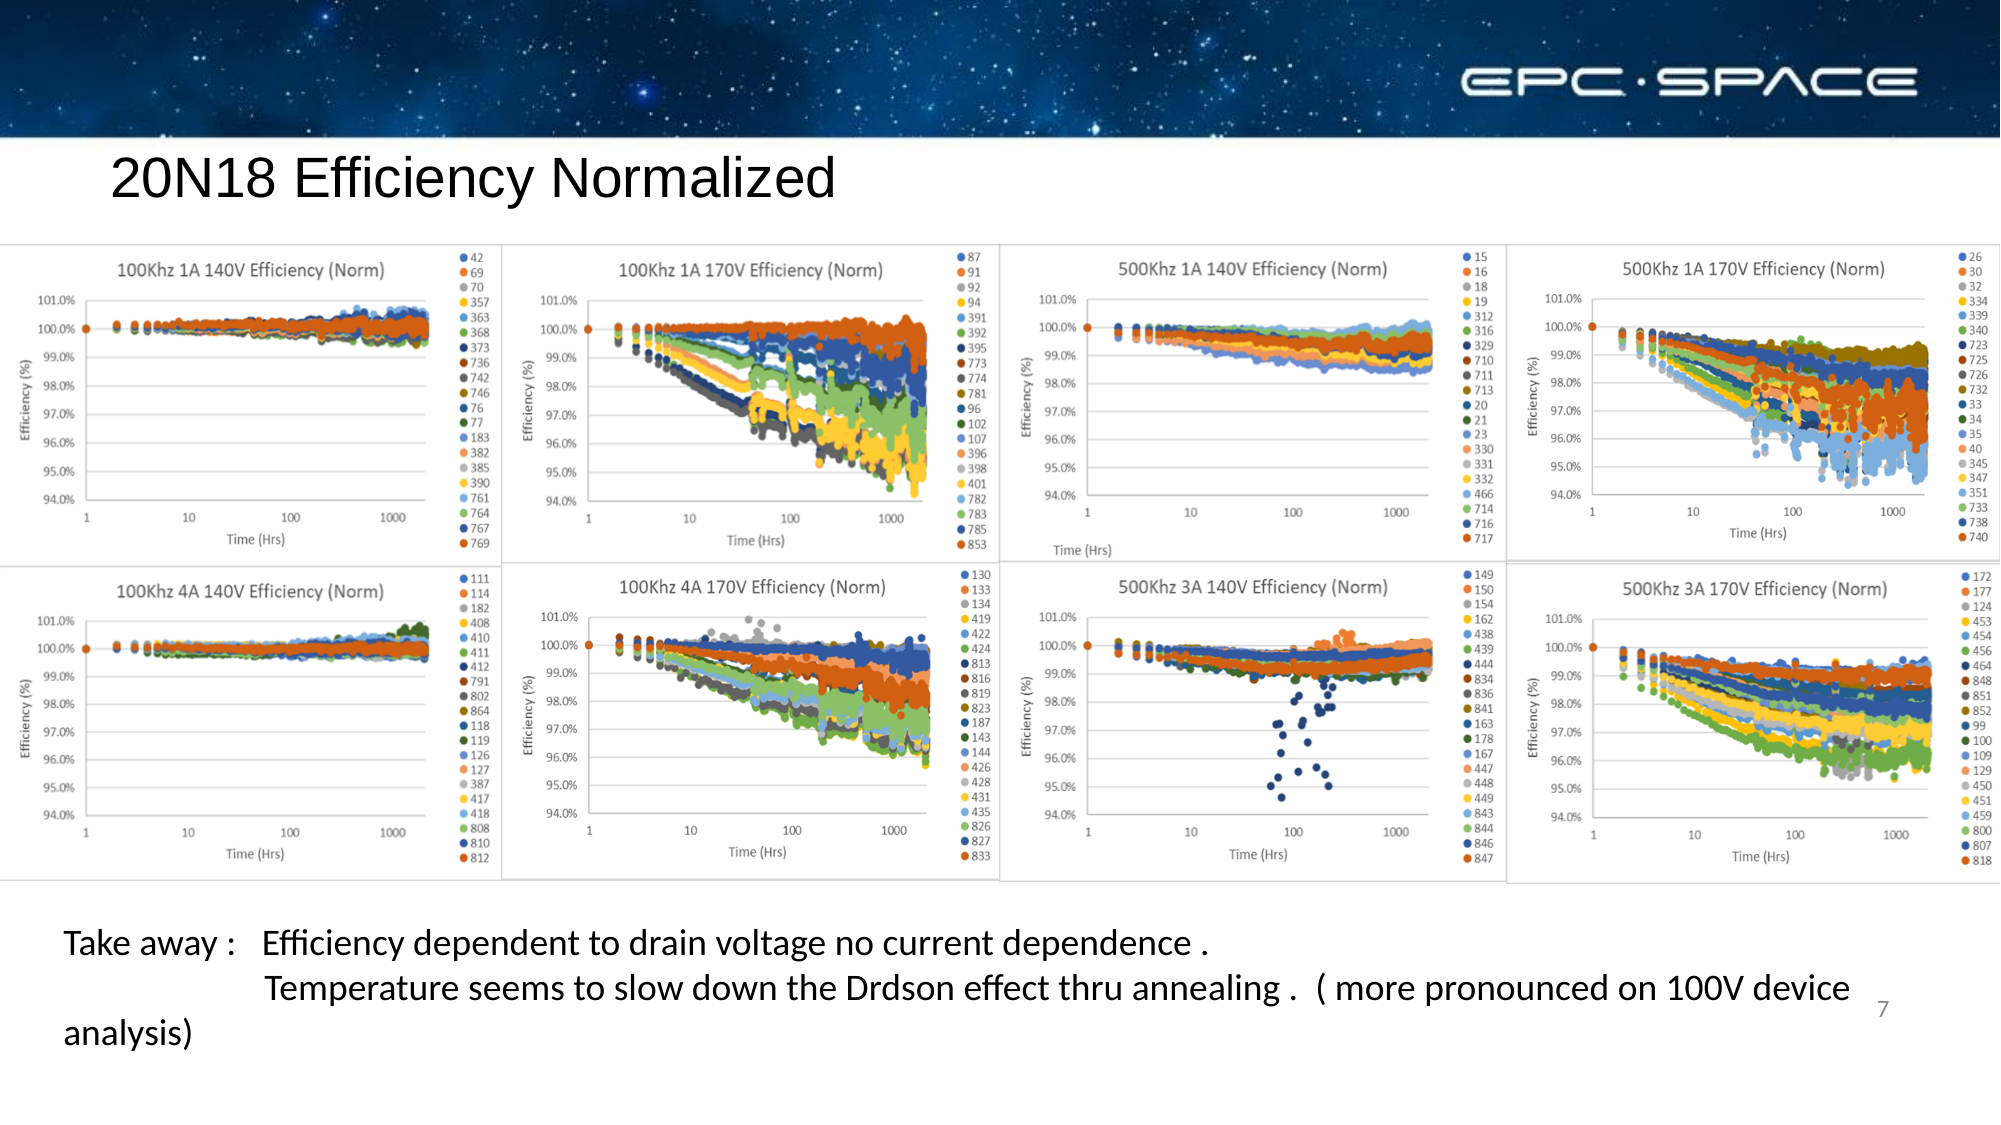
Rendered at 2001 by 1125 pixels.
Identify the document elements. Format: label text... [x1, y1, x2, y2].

picture [0, 0, 2000, 1125]
title 20N18 Efficiency Normalized [95, 140, 1205, 219]
text_box Take away : Efficiency dependent to drain voltage no current dependence . Temperature seems to slow down the Drdson effect thru annealing . ( more pronounced on 100V device analysis) [48, 910, 1920, 1060]
